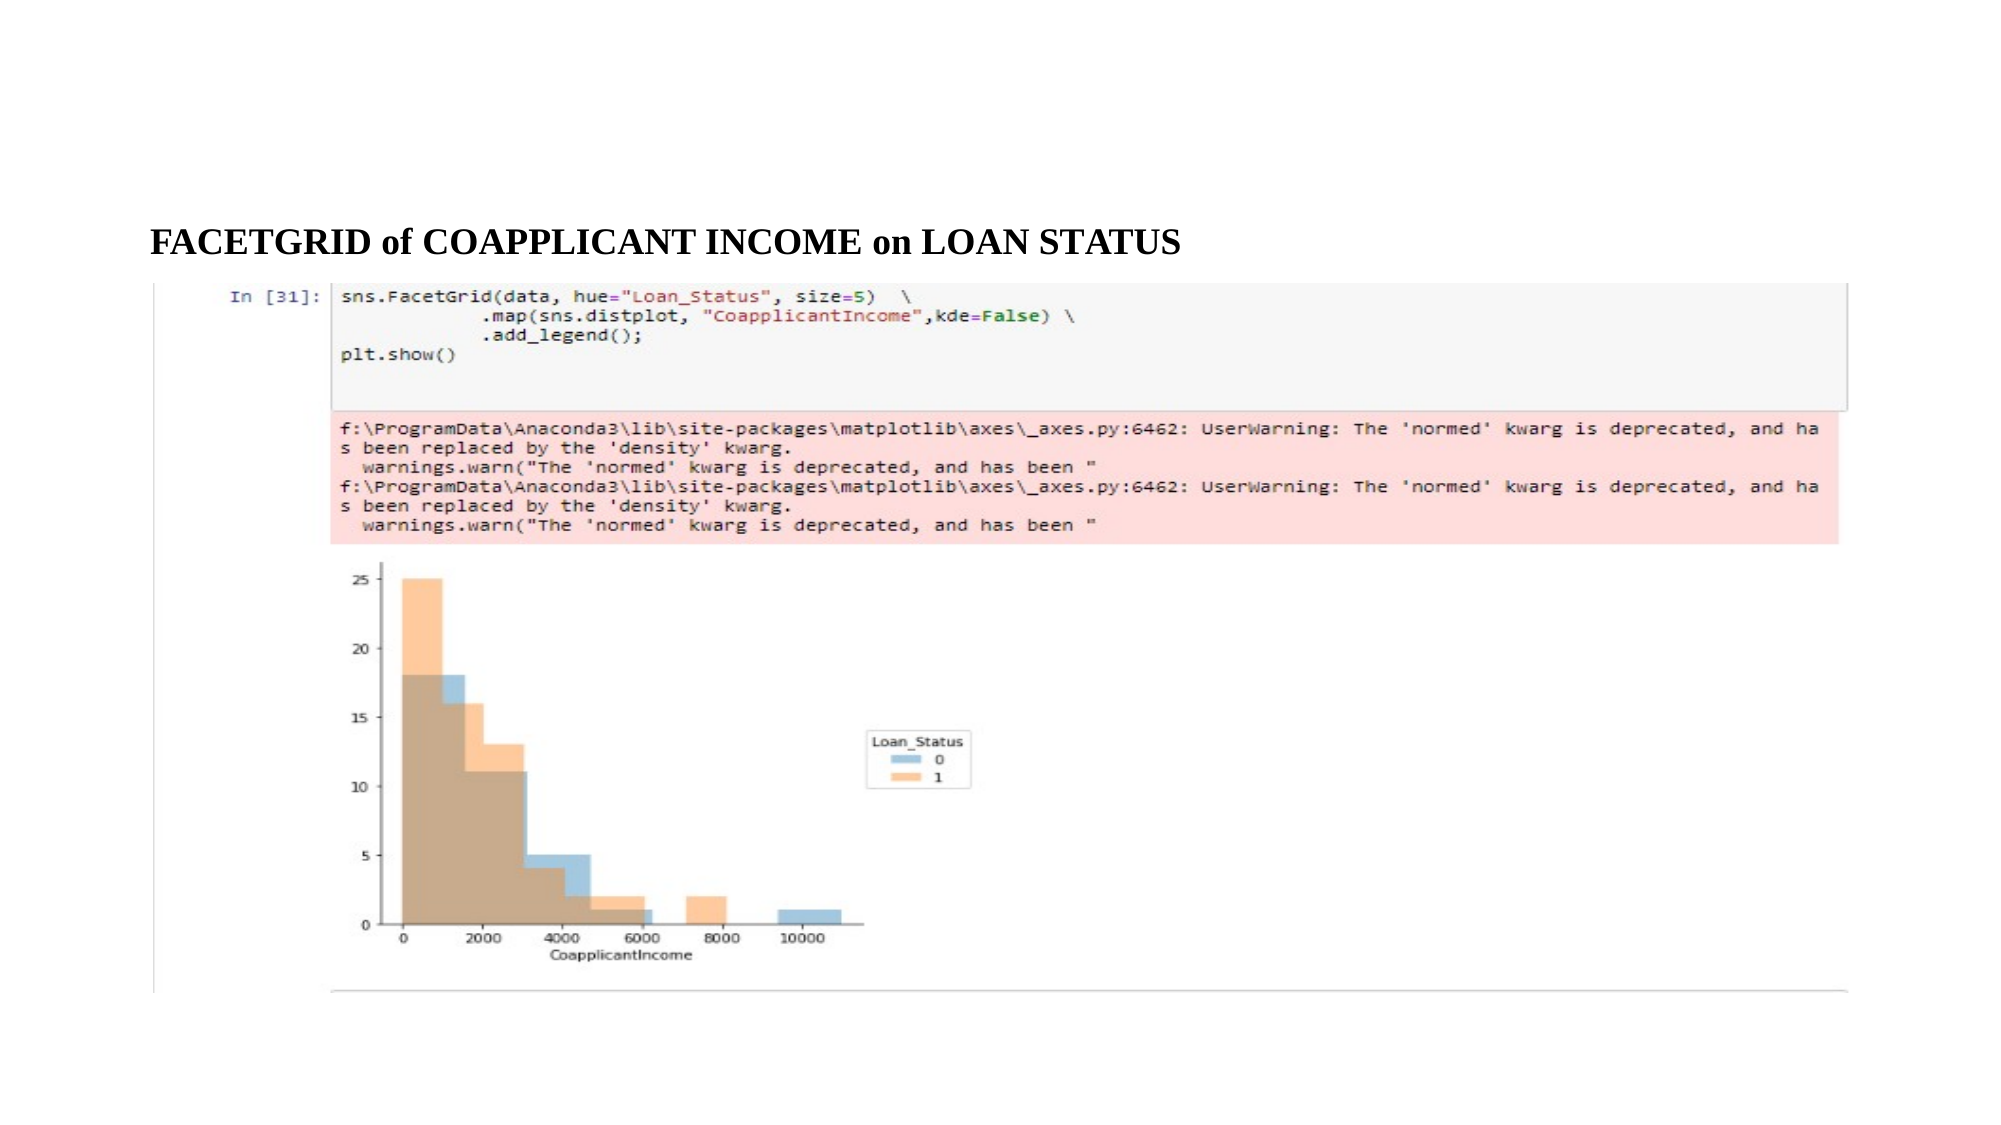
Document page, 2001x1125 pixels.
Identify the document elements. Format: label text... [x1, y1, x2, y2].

text_box [153, 283, 1879, 993]
text_box FACETGRID of COAPPLICANT INCOME on LOAN STATUS [147, 216, 1193, 262]
